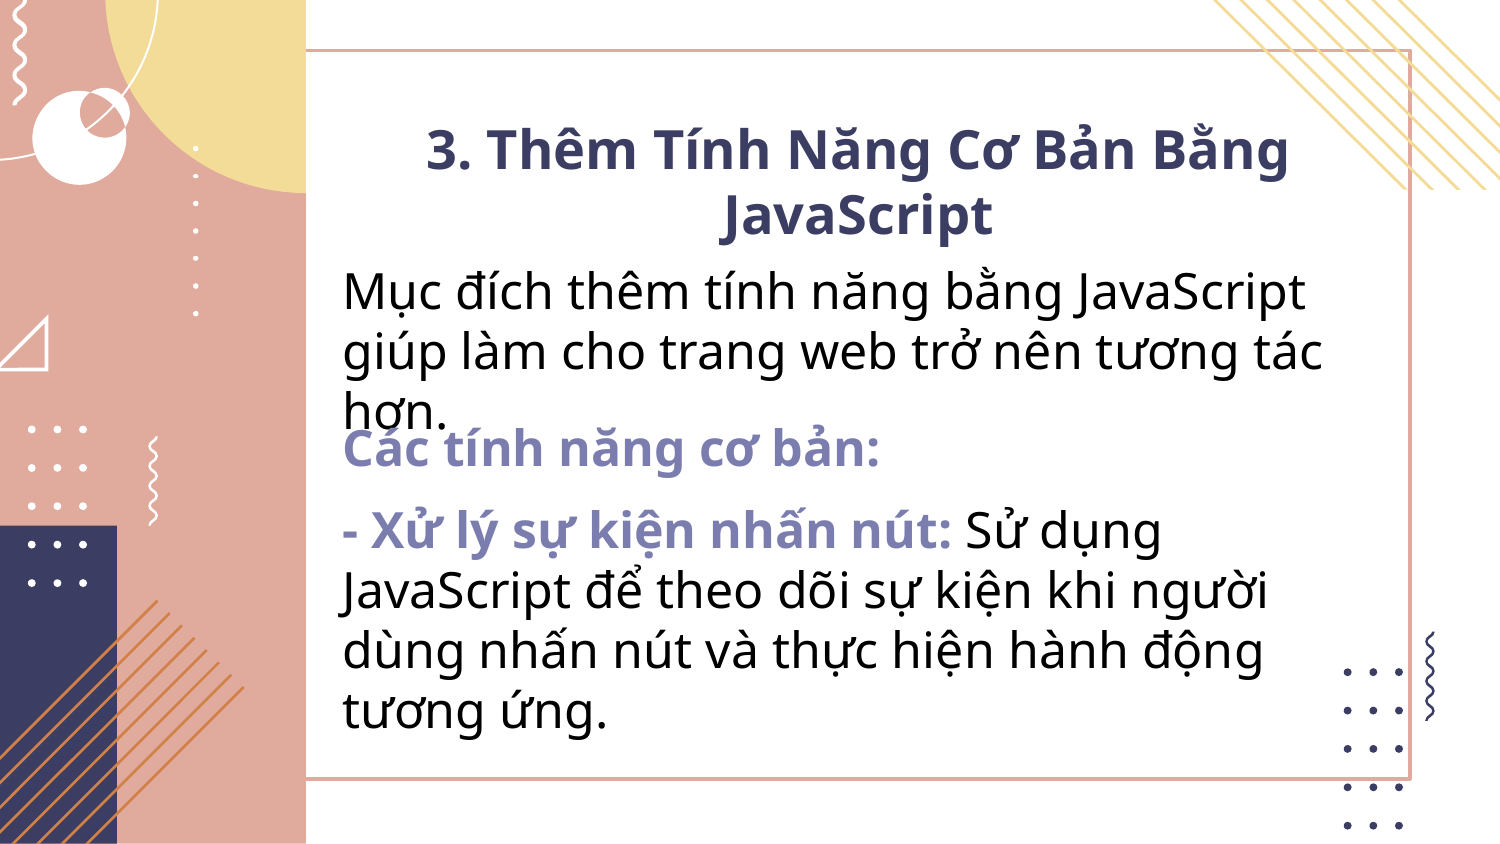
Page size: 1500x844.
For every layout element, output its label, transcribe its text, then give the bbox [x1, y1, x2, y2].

title 3. Thêm Tính Năng Cơ Bản Bằng JavaScript [396, 100, 1321, 195]
text_box - Xử lý sự kiện nhấn nút: Sử dụng JavaScript để theo dõi sự kiện khi người dùng nhấn nút và thực hiện hành động tương ứng. [327, 490, 1398, 746]
text_box Các tính năng cơ bản: [327, 408, 914, 484]
text_box Mục đích thêm tính năng bằng JavaScript giúp làm cho trang web trở nên tương tác hơn. [327, 252, 1398, 447]
